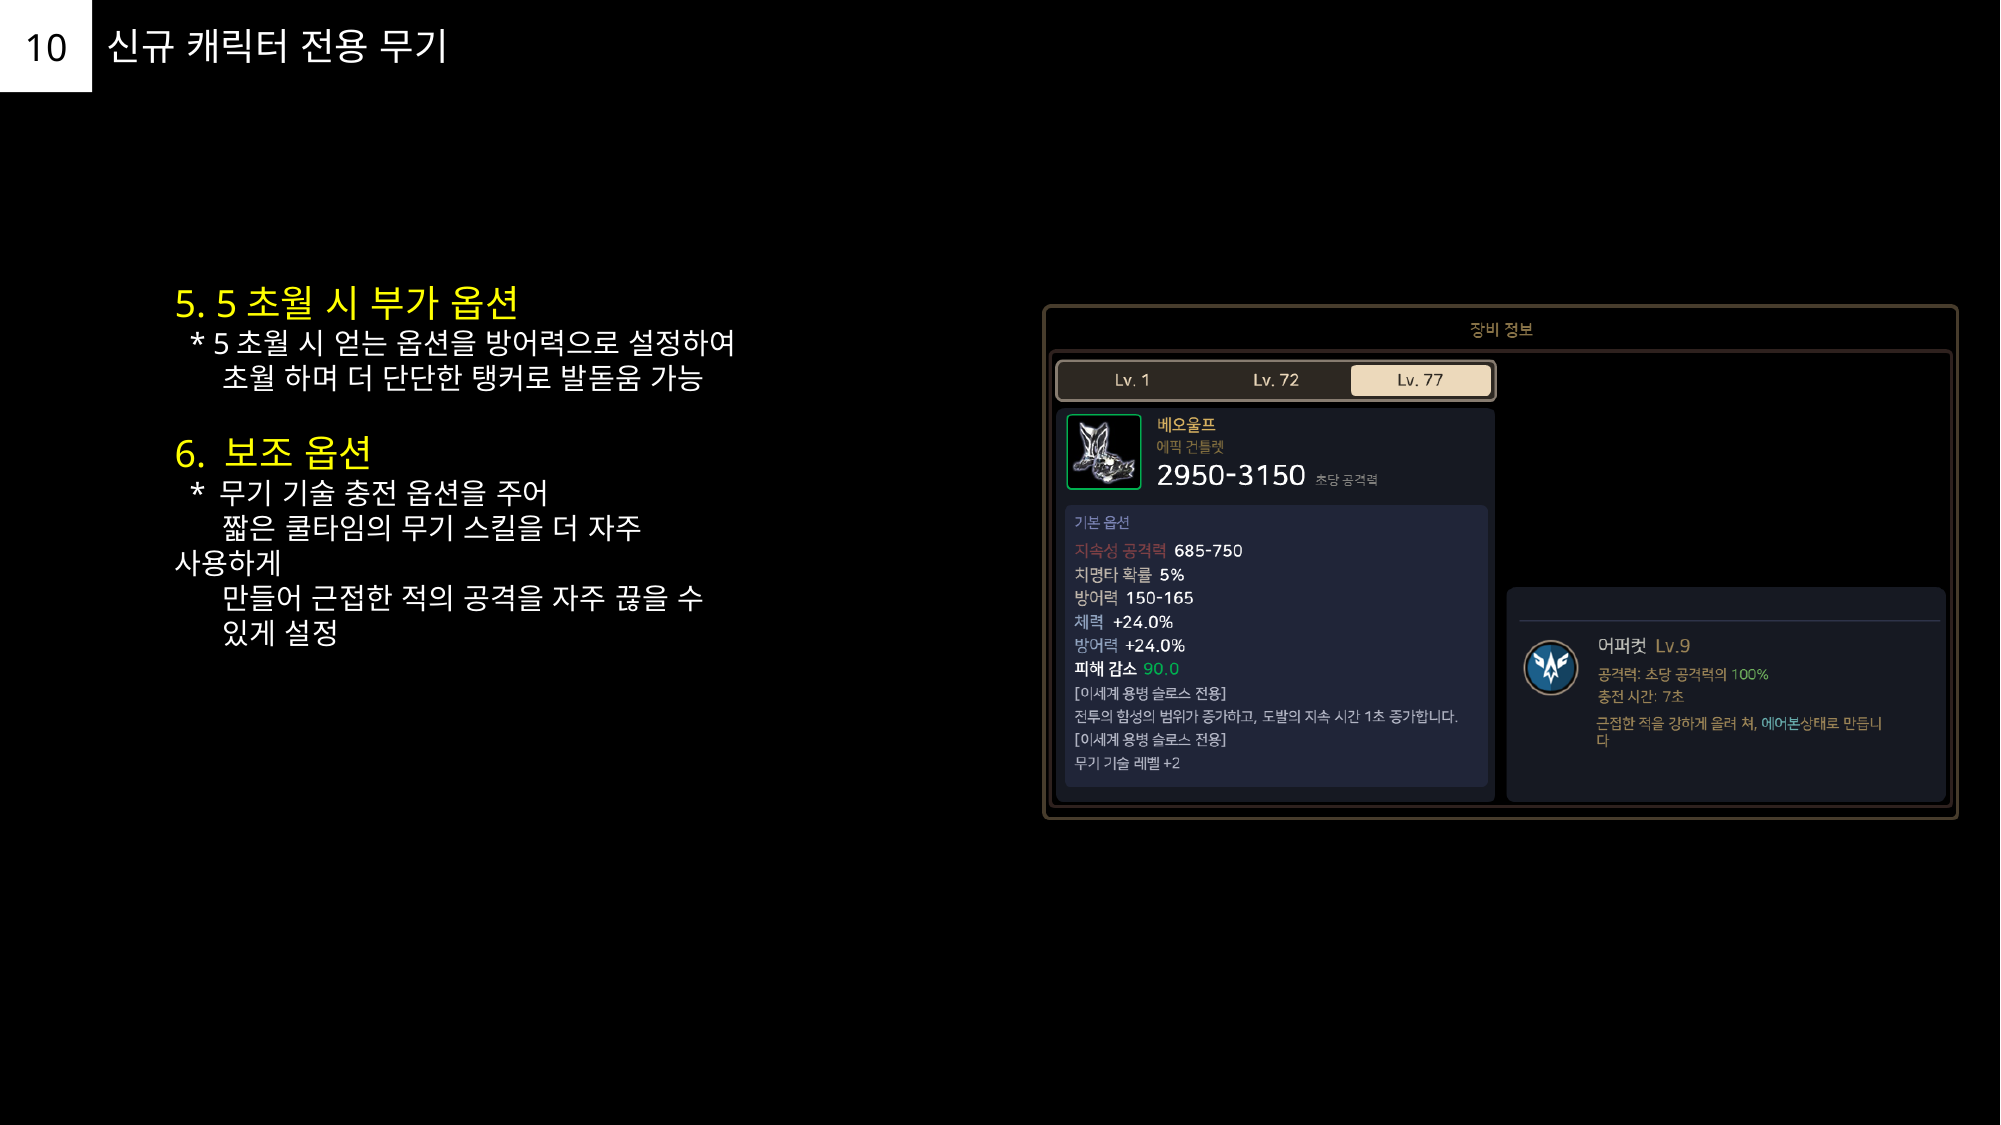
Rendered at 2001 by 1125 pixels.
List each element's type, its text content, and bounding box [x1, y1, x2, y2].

picture [1042, 304, 1959, 820]
text_box 5. 5초월 시 부가 옵션 * 5초월 시 얻는 옵션을 방어력으로 설정하여 초월 하며 더 단단한 탱커로 발돋움 가능 6. 보조 옵션 * 무기 기술 충전 옵션을 주어 짧은 쿨타임의 무기 스킬을 더 자주 사용하게 만들어 근접한 적의 공격을 자주 끊을 수 있게 설정 [159, 273, 755, 658]
text_box 신규 캐릭터 전용 무기 [92, 15, 604, 76]
text_box 10 [0, 0, 93, 93]
